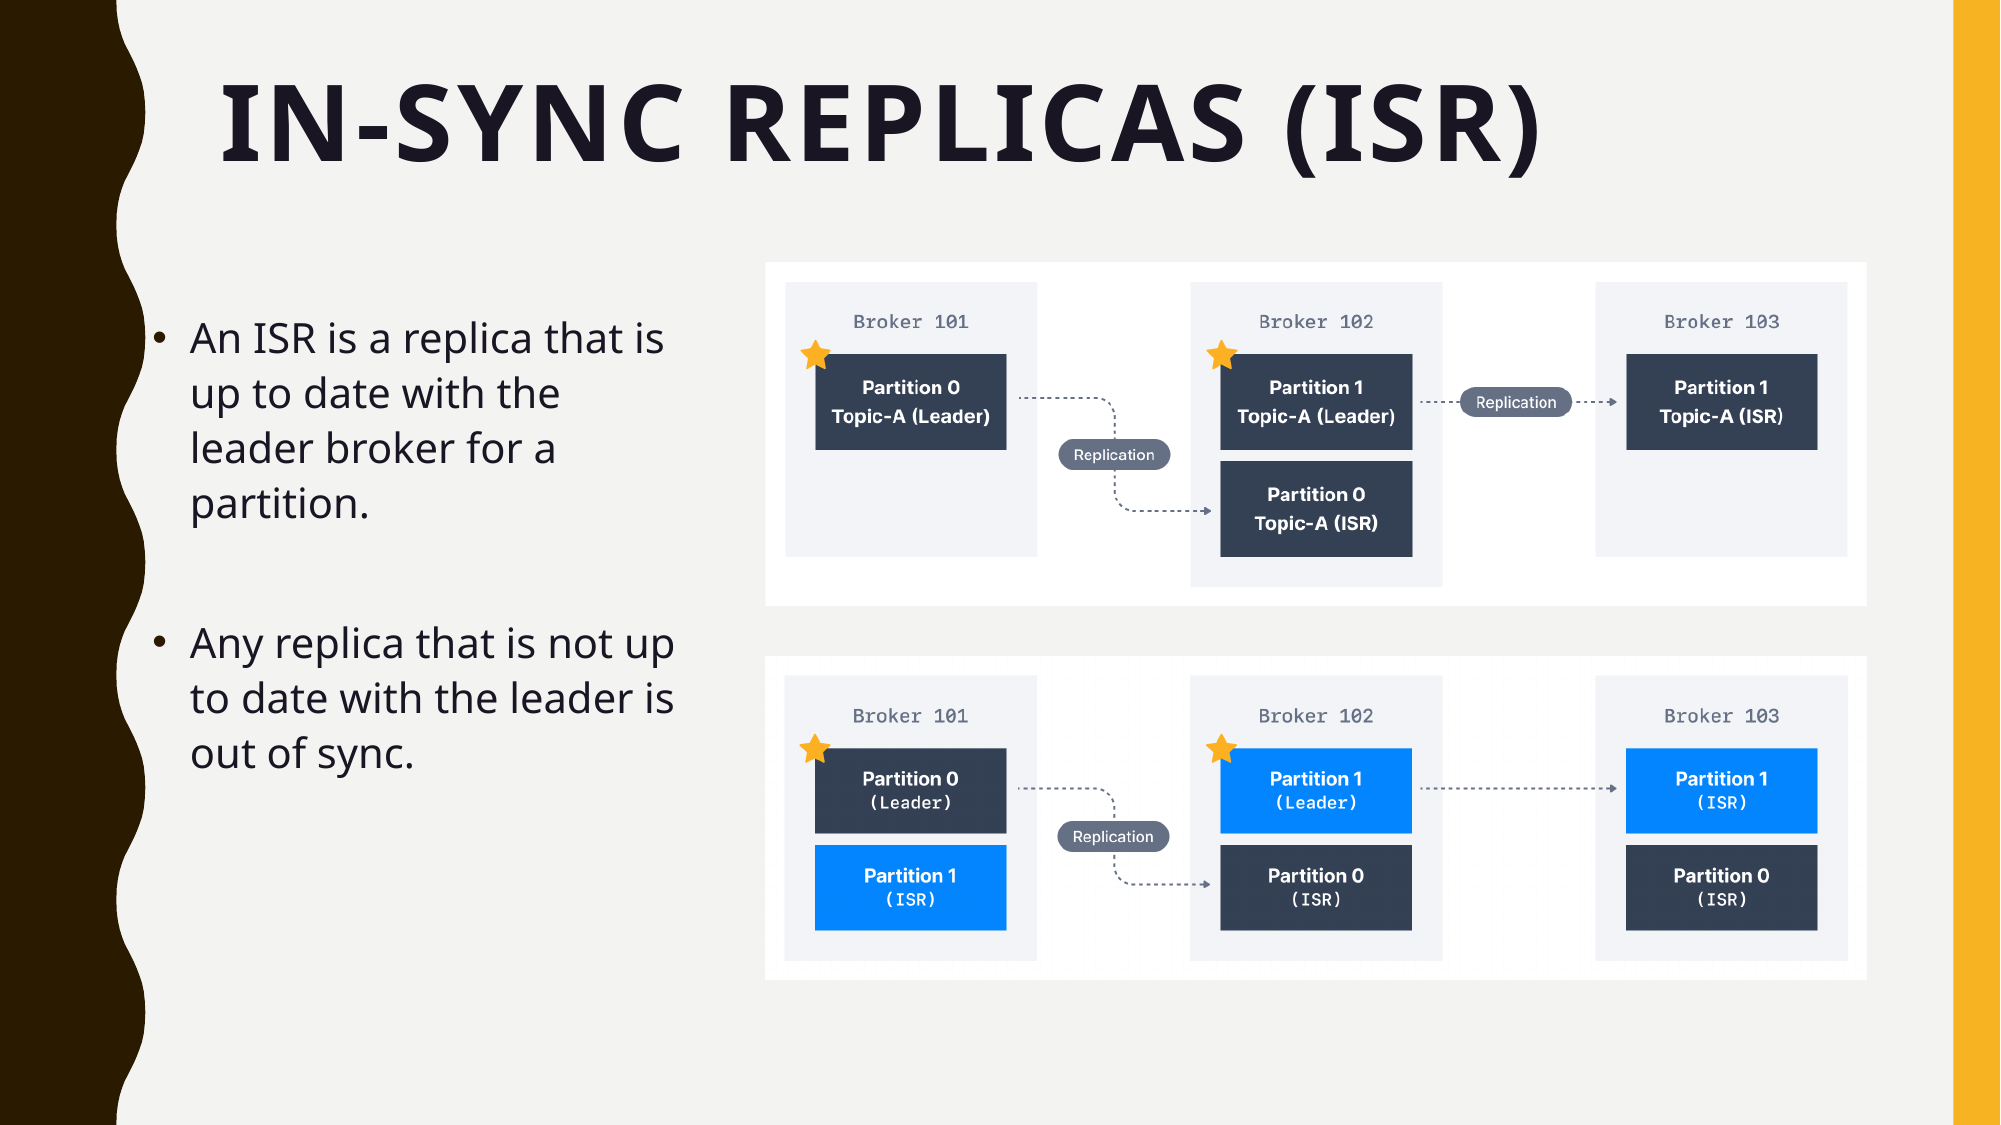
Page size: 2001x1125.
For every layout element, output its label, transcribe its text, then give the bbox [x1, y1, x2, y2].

title In-Sync Replicas (ISR) [205, 62, 1875, 308]
list An ISR is a replica that is up to date with the leader broker for a partition. Any replica that is not up to date with the leader is out of sync. [137, 299, 695, 1014]
picture [765, 656, 1867, 980]
picture [765, 262, 1867, 606]
